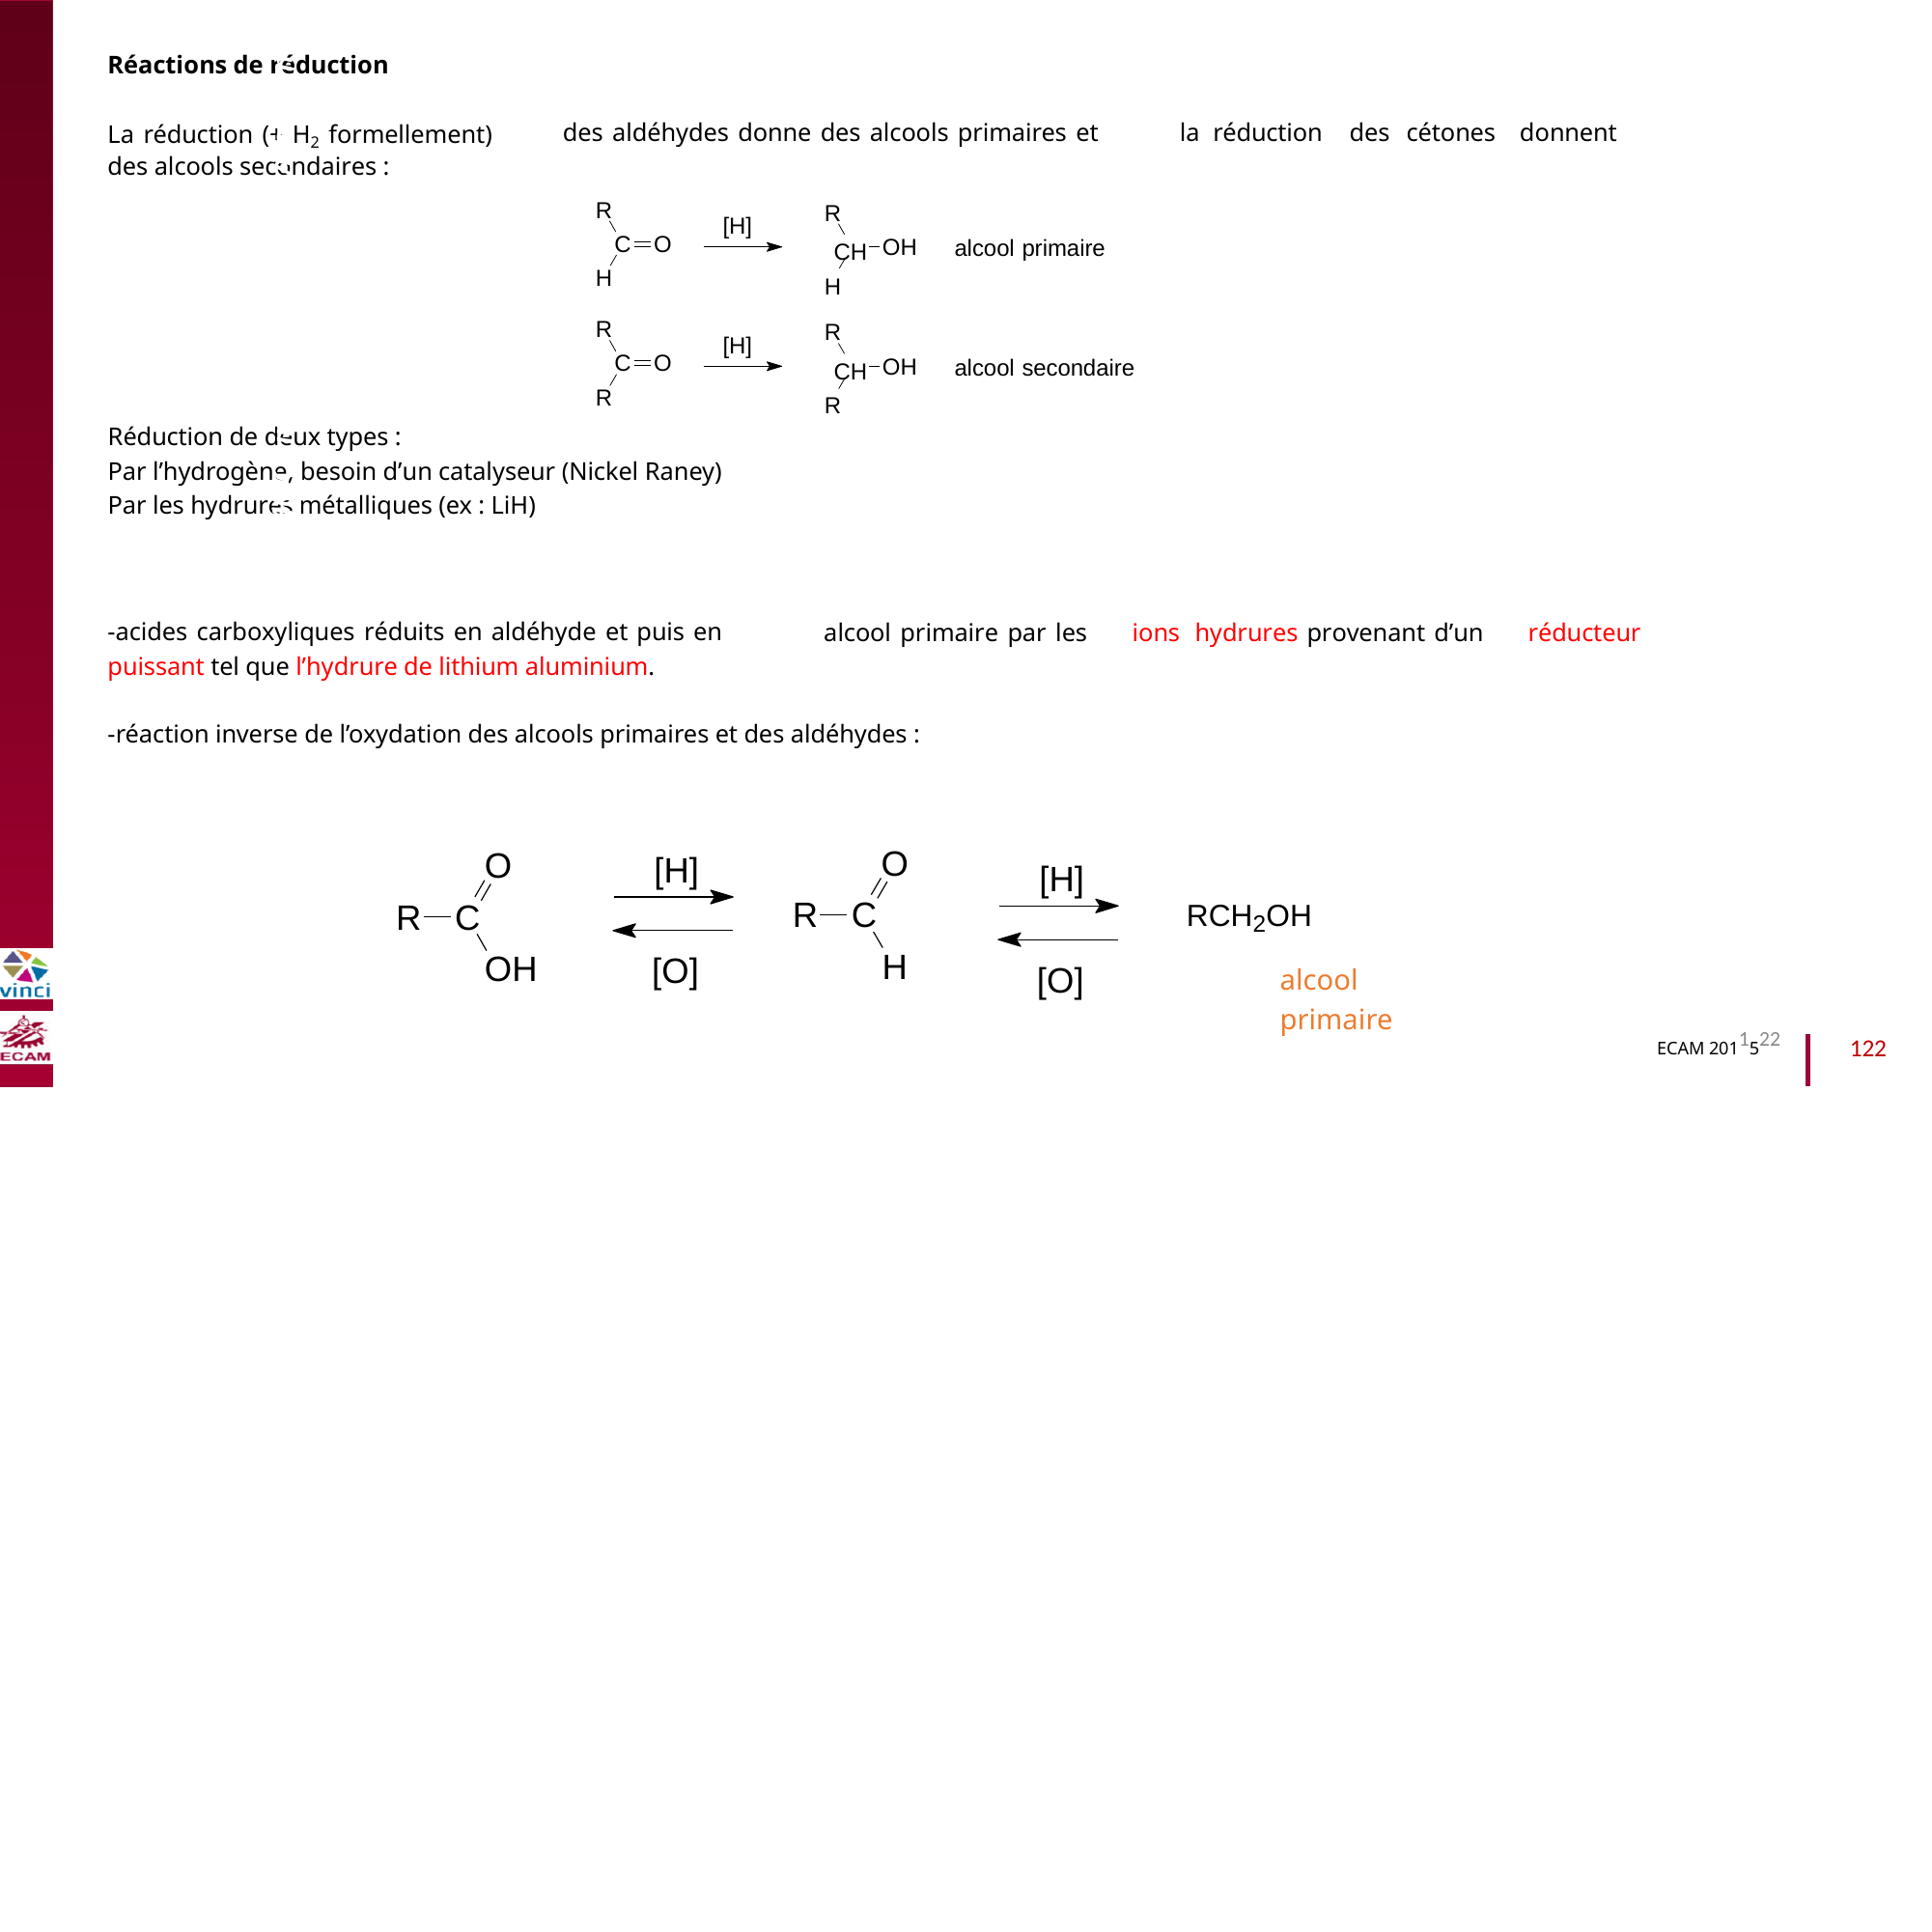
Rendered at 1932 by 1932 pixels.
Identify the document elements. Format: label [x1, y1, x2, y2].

text_box [105, 12, 1175, 577]
text_box [790, 844, 917, 989]
text_box [1517, 118, 1631, 151]
text_box [703, 361, 782, 371]
text_box [613, 890, 734, 905]
text_box [452, 846, 546, 991]
text_box [1847, 1034, 1899, 1067]
text_box [1526, 618, 1666, 651]
text_box [1211, 118, 1345, 151]
text_box [952, 235, 1113, 264]
text_box [612, 923, 733, 938]
text_box [1347, 118, 1402, 151]
text_box [1037, 859, 1091, 901]
text_box [952, 354, 1143, 382]
text_box [394, 894, 451, 938]
text_box [720, 332, 759, 361]
text_box [652, 851, 706, 891]
text_box [1192, 618, 1524, 651]
text_box [105, 719, 1055, 752]
text_box [822, 319, 924, 415]
text_box [1654, 1023, 1791, 1062]
text_box [649, 952, 708, 993]
text_box [1177, 118, 1209, 151]
text_box [105, 617, 819, 685]
text_box [822, 199, 924, 296]
text_box [1184, 896, 1479, 996]
text_box [593, 196, 678, 293]
text_box [998, 899, 1119, 913]
text_box [1404, 118, 1515, 151]
text_box [1034, 961, 1093, 1001]
text_box [0, 0, 55, 1086]
text_box [1130, 618, 1190, 651]
text_box [703, 242, 782, 252]
text_box [822, 618, 1128, 651]
text_box [593, 316, 678, 412]
text_box [720, 212, 759, 241]
text_box [997, 933, 1118, 947]
